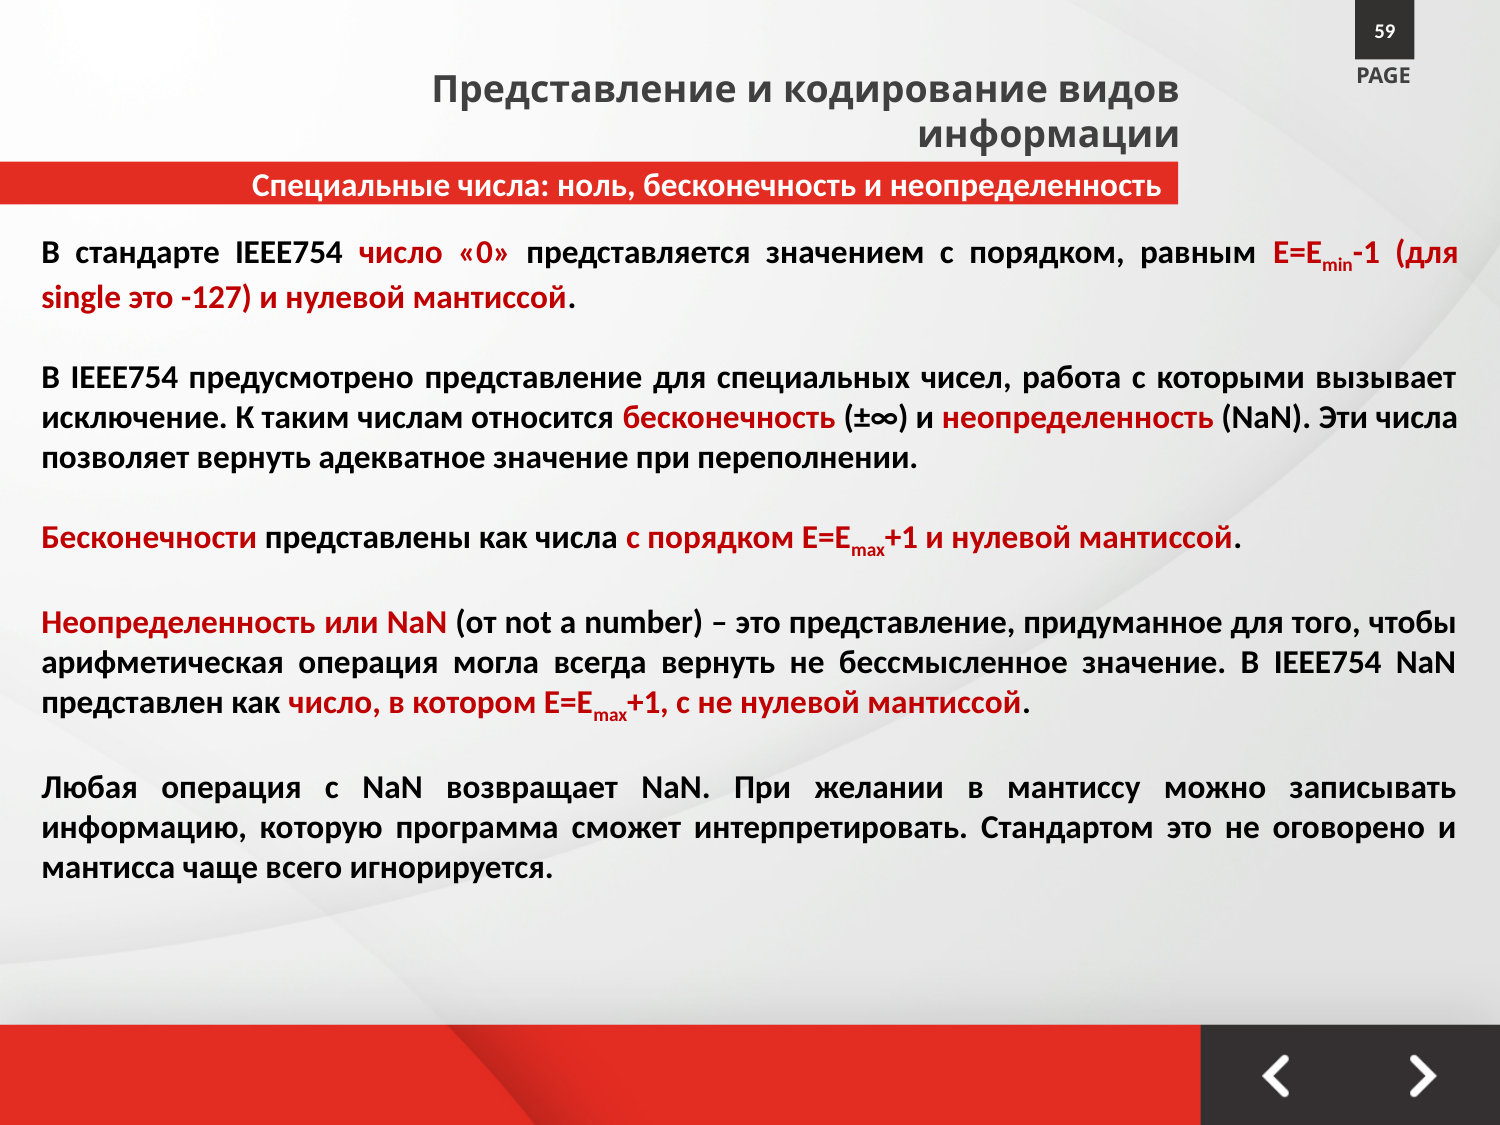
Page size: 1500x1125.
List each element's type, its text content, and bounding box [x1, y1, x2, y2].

subtitle Специальные числа: ноль, бесконечность и неопределенность [0, 161, 1179, 205]
text_box PAGE [1341, 54, 1426, 96]
text_box 59 [1353, 0, 1417, 61]
text_box В стандарте IEEE754 число «0» представляется значением с порядком, равным E=Emin-1 (для single это -127) и нулевой мантиссой. В IEEE754 предусмотрено представление для специальных чисел, работа с которыми вызывает исключение. К таким числам относится бесконечность (±∞) и неопределенность (NaN). Эти числа позволяет вернуть адекватное значение при переполнении. Бесконечности представлены как числа с порядком E=Emax+1 и нулевой мантиссой. Неопределенность или NaN (от not a number) – это представление, придуманное для того, чтобы арифметическая операция могла всегда вернуть не бессмысленное значение. В IEEE754 NaN представлен как число, в котором E=Emax+1, с не нулевой мантиссой. Любая операция с NaN возвращает NaN. При желании в мантиссу можно записывать информацию, которую программа сможет интерпретировать. Стандартом это не оговорено и мантисса чаще всего игнорируется. [26, 222, 1474, 1006]
picture [0, 0, 1500, 1125]
text_box Представление и кодирование видов информации [171, 57, 1196, 163]
